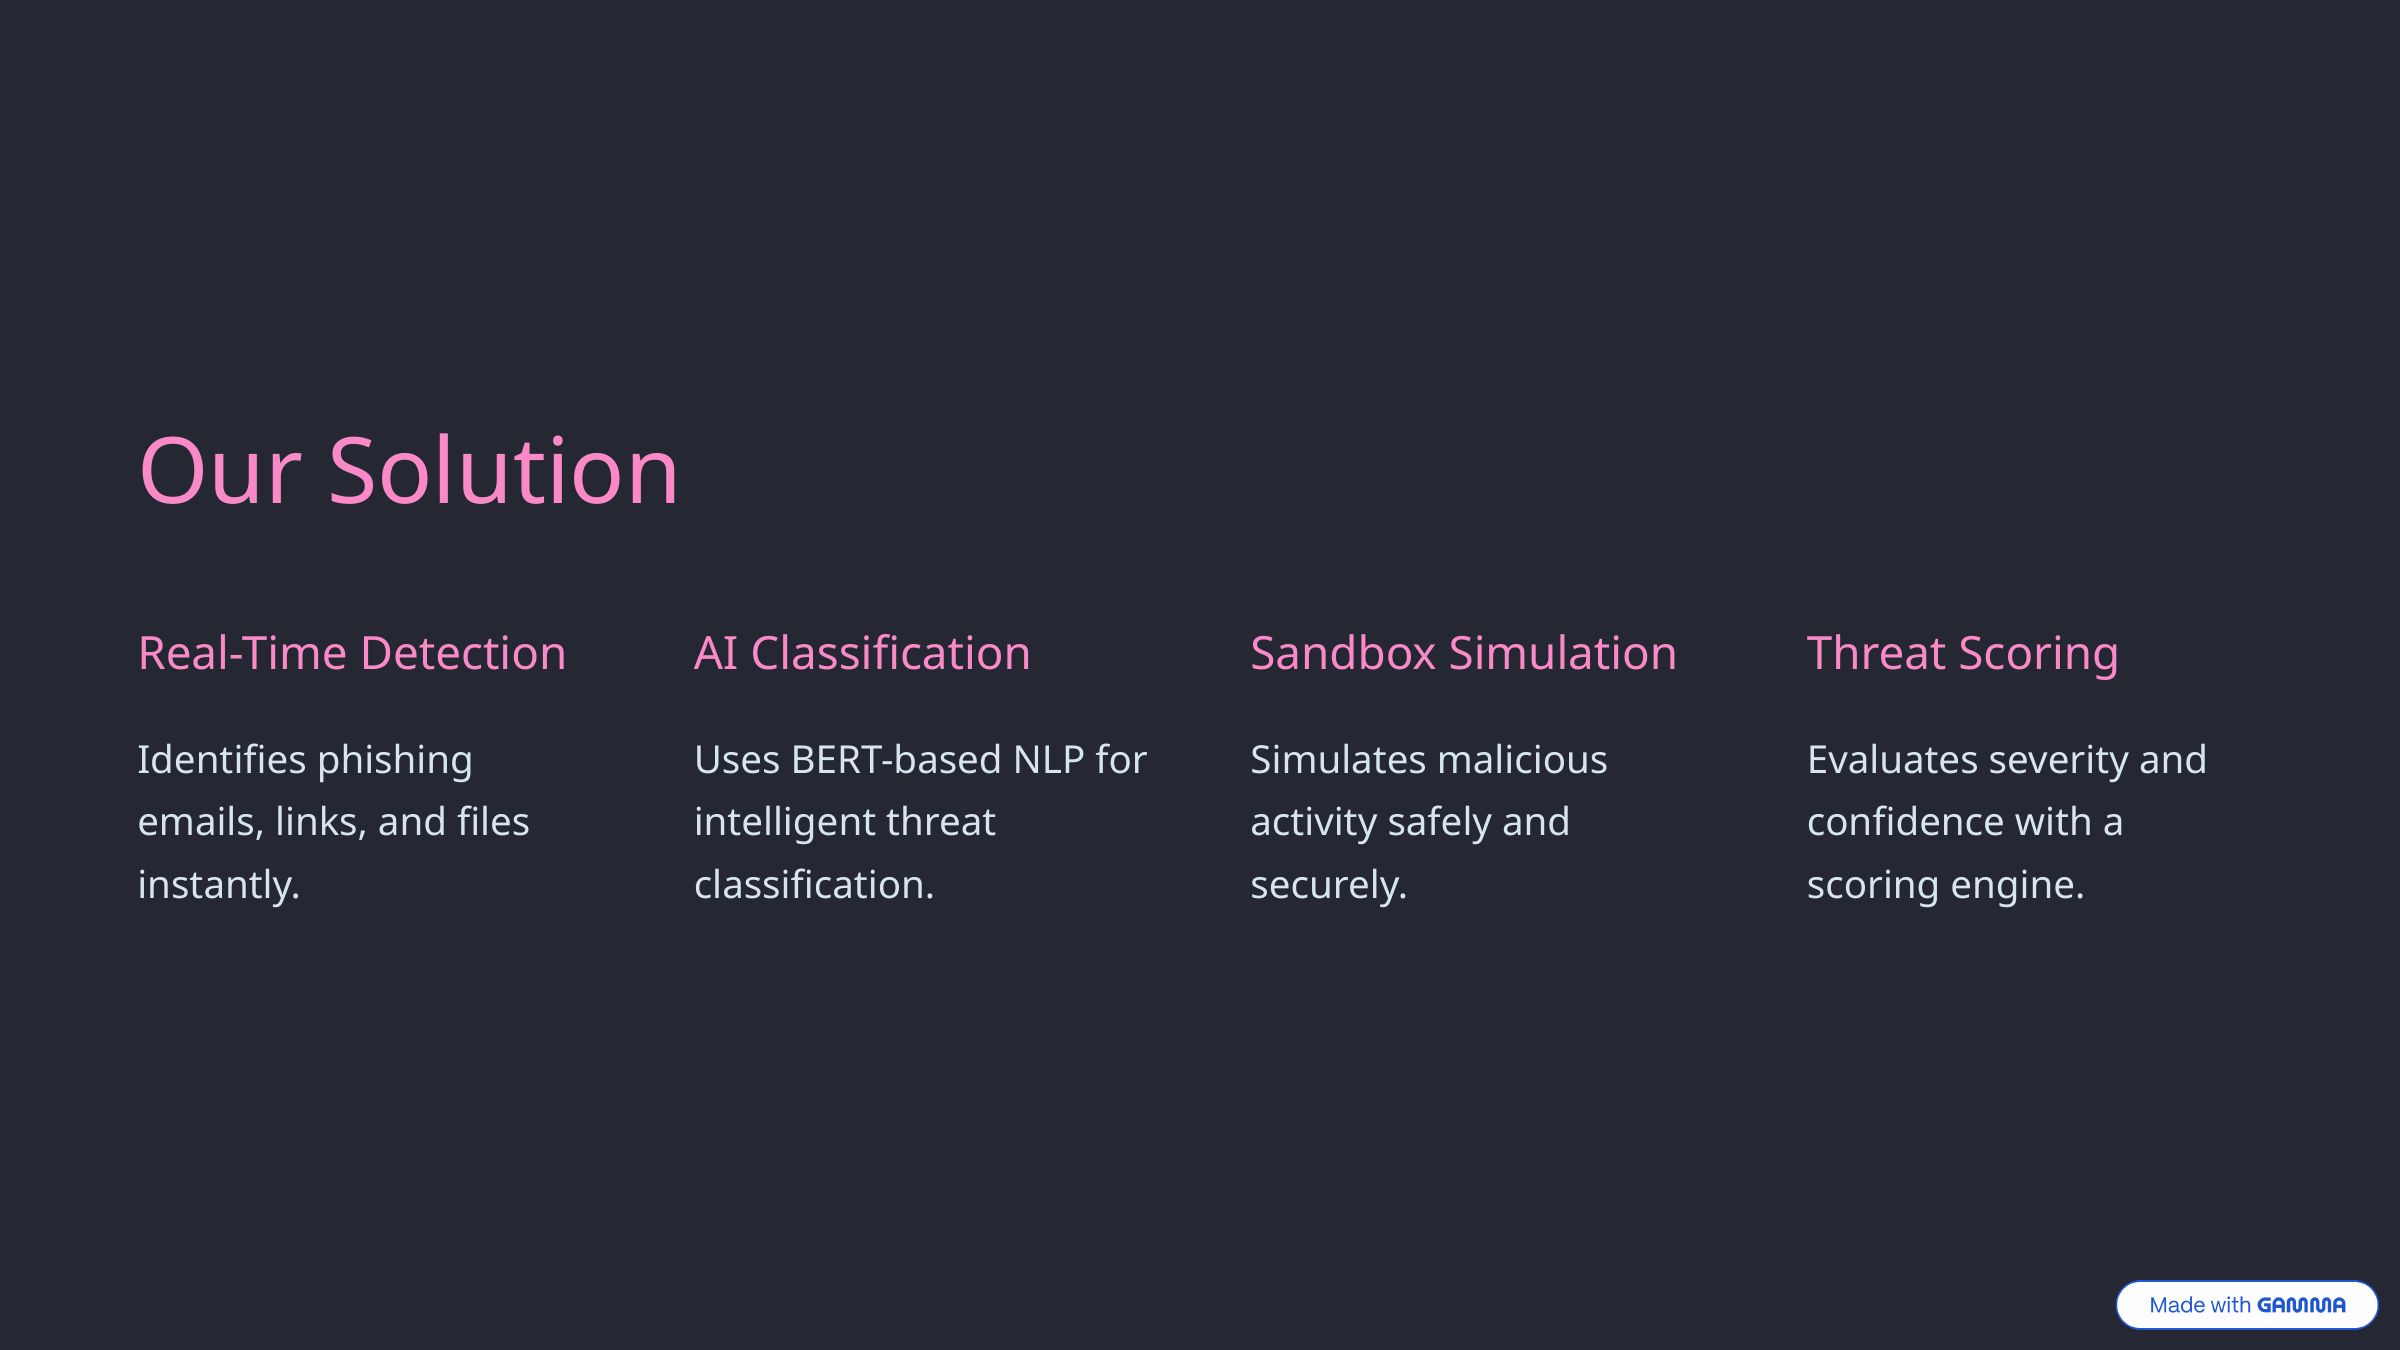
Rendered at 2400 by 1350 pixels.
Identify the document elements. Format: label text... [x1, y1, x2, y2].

text_box Simulates malicious activity safely and securely. [1250, 718, 1710, 844]
text_box Evaluates severity and confidence with a scoring engine. [1806, 718, 2267, 907]
picture [2106, 1271, 2389, 1339]
text_box Threat Scoring [1806, 621, 2267, 680]
text_box Real-Time Detection [137, 621, 597, 680]
text_box Uses BERT-based NLP for intelligent threat classification. [693, 718, 1154, 907]
text_box Identifies phishing emails, links, and files instantly. [137, 718, 597, 844]
text_box Sandbox Simulation [1250, 621, 1710, 680]
text_box AI Classification [693, 621, 1154, 680]
text_box Our Solution [137, 407, 1062, 524]
